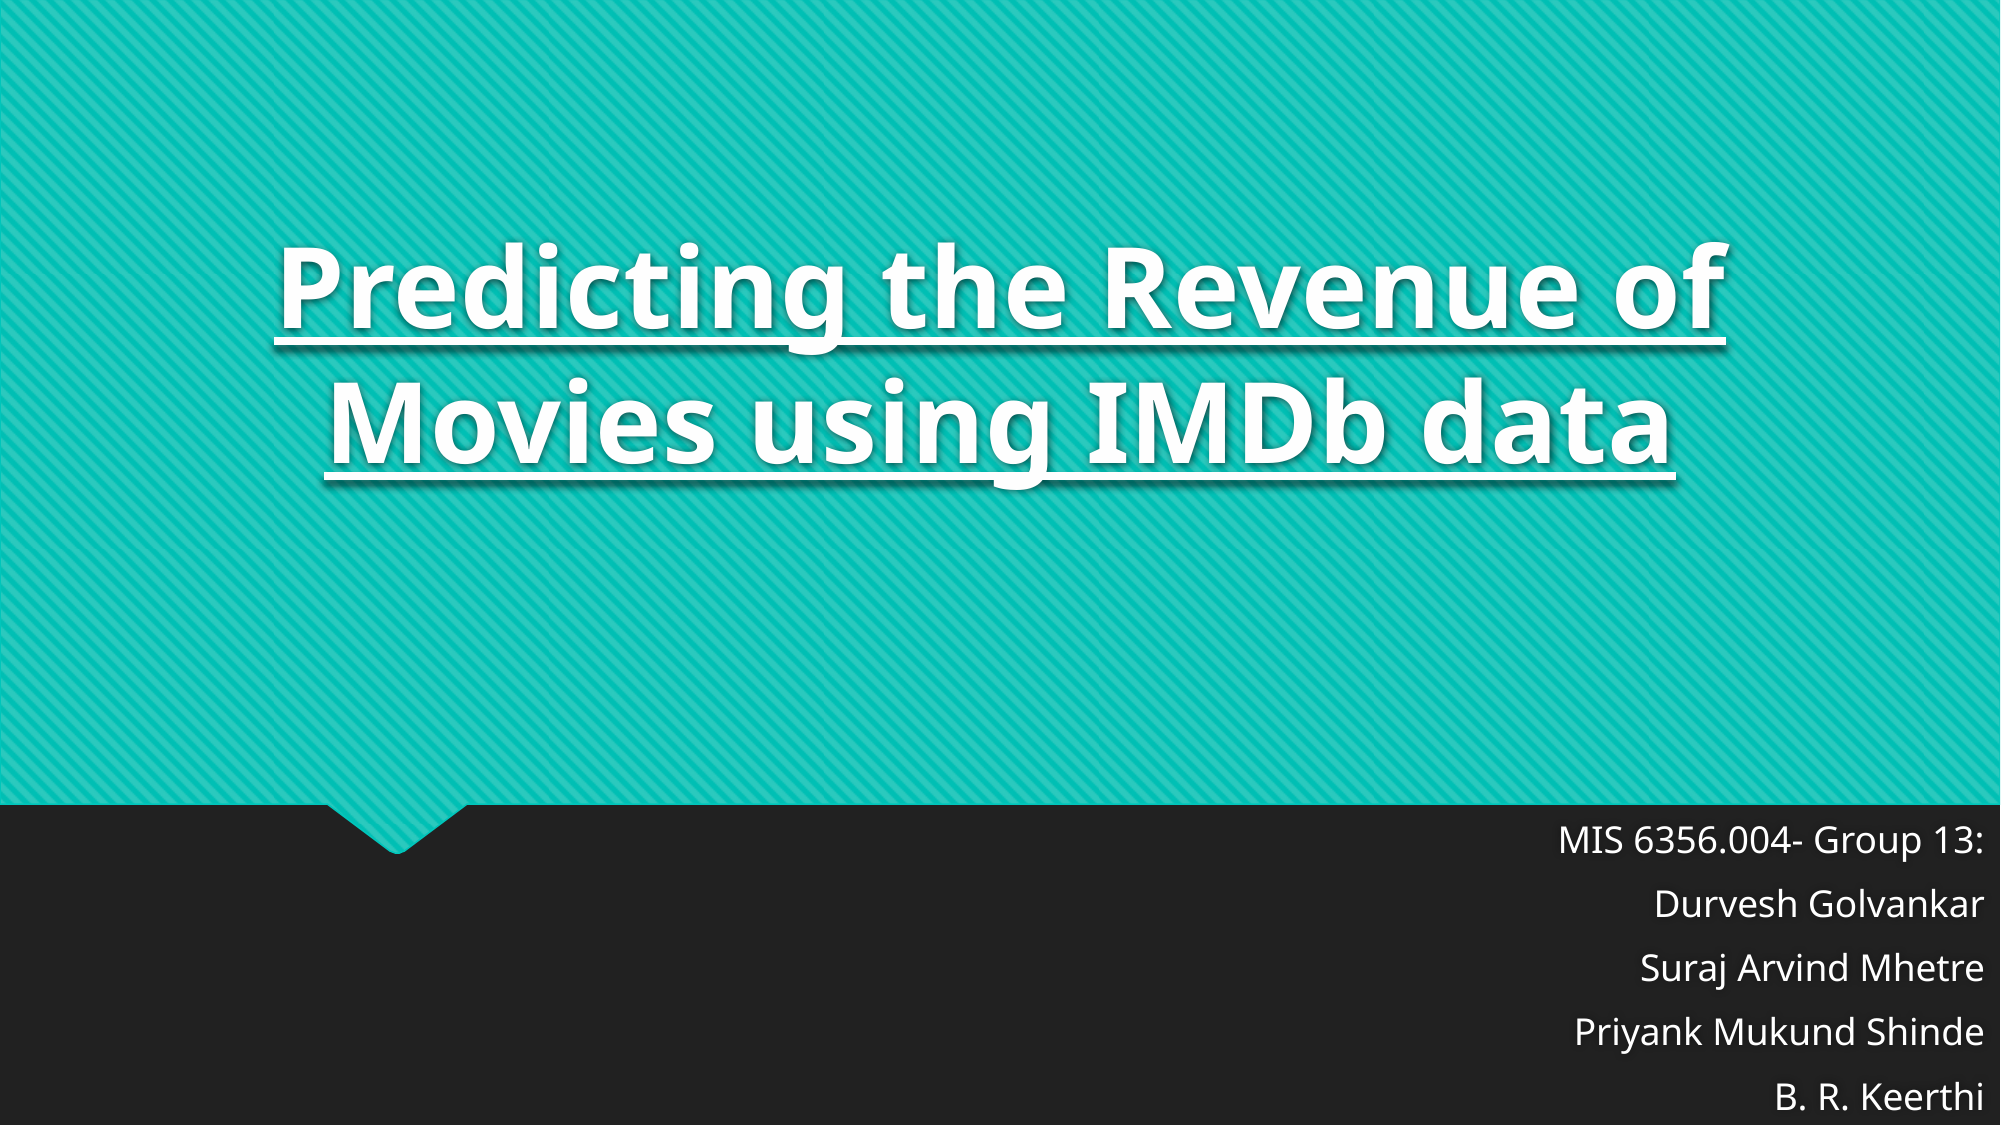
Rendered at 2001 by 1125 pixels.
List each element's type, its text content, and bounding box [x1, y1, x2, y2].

title Predicting the Revenue of Movies using IMDb data [132, 187, 1868, 629]
subtitle MIS 6356.004- Group 13: Durvesh Golvankar Suraj Arvind Mhetre Priyank Mukund Shinde B. R. Keerthi [1515, 808, 2000, 1125]
